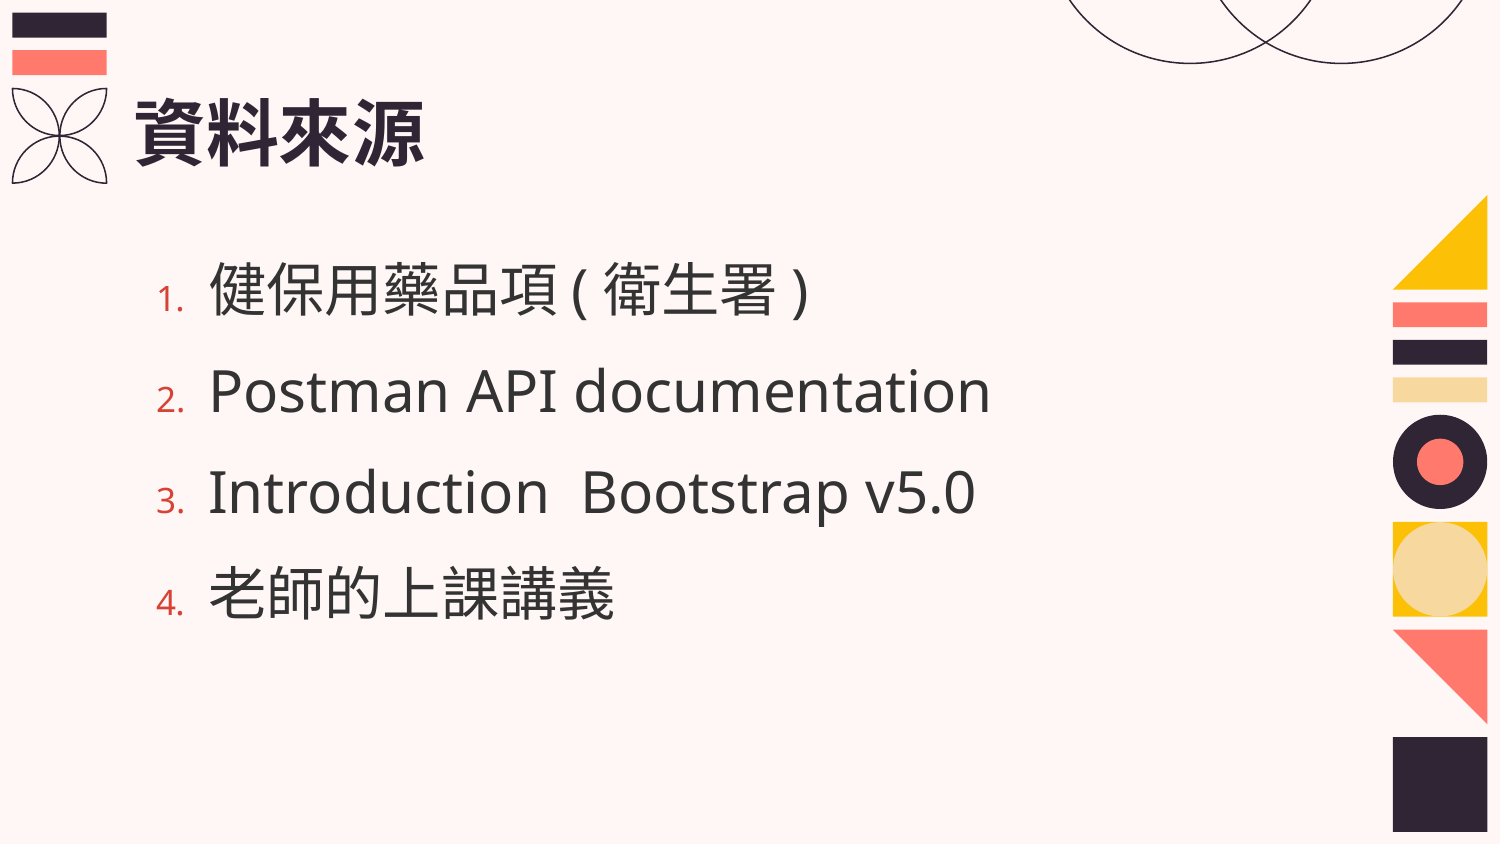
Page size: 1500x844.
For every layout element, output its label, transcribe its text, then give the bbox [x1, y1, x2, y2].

subtitle 健保用藥品項(衛生署) Postman API documentation Introduction Bootstrap v5.0 老師的上課講義 [118, 227, 1347, 793]
title 資料來源 [118, 72, 1382, 177]
